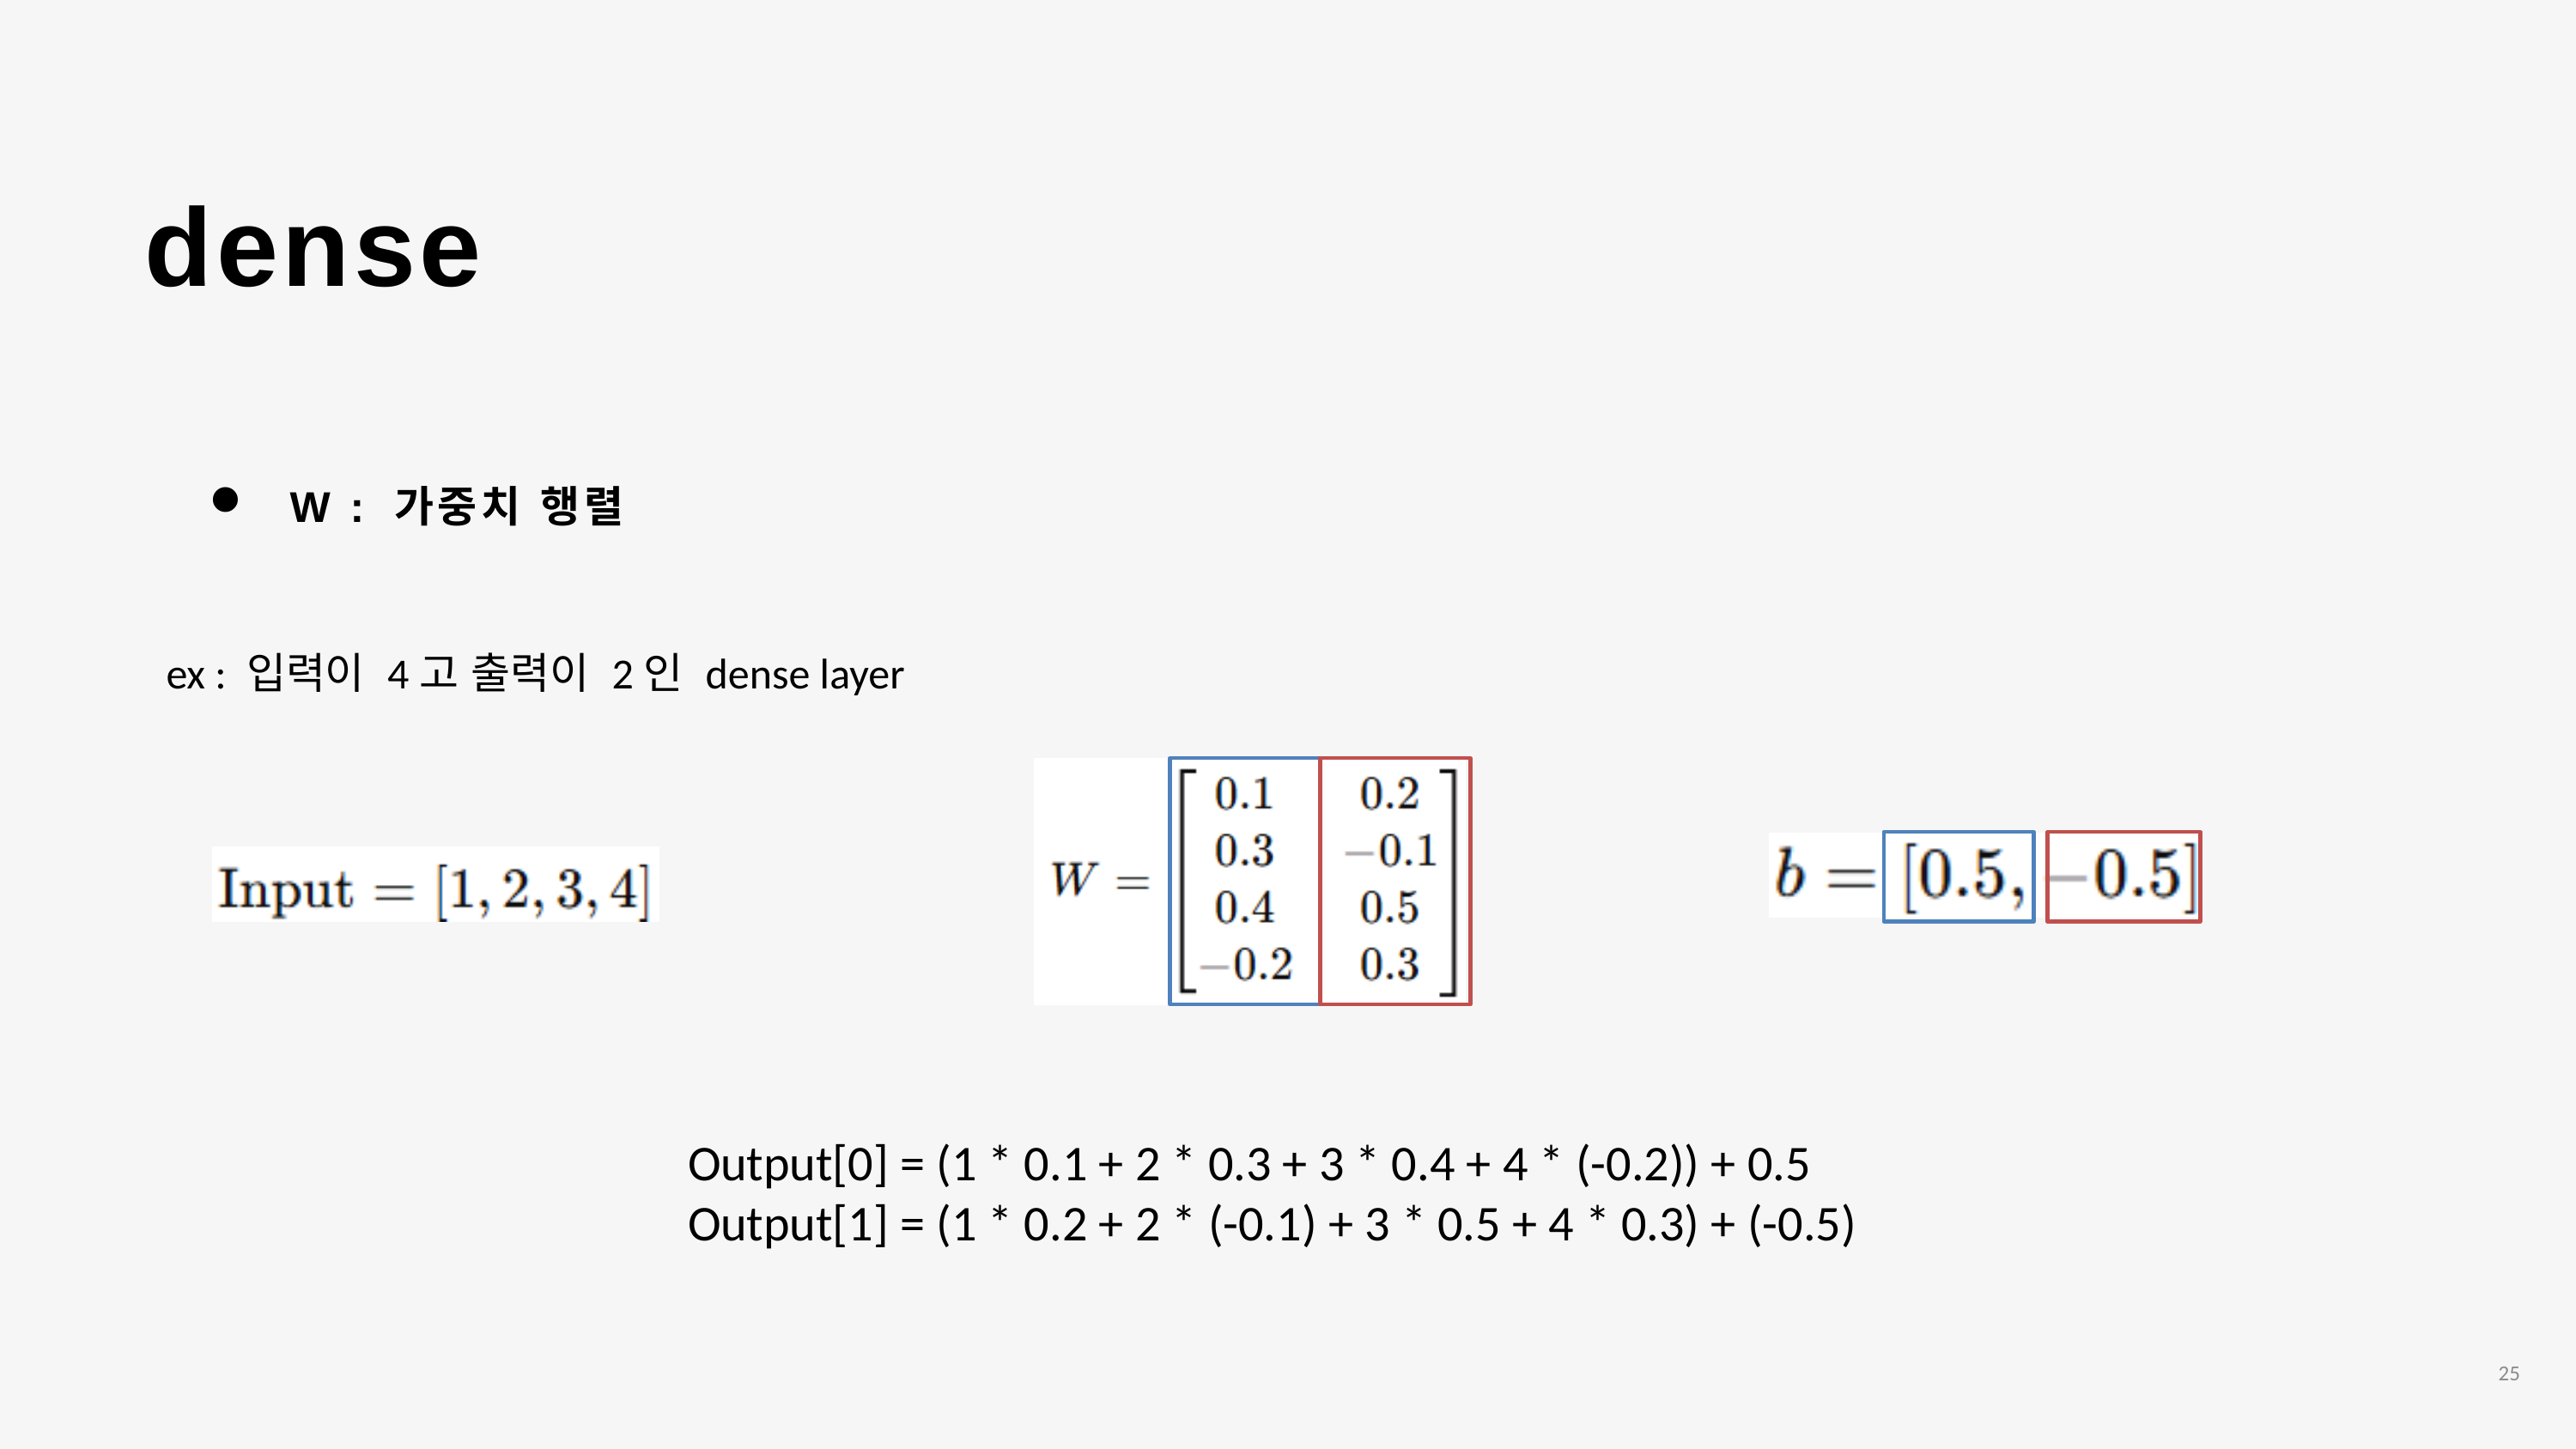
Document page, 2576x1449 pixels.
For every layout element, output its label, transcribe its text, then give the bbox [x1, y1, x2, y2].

picture [1034, 757, 1466, 1005]
text_box Output[0] = (1 * 0.1 + 2 * 0.3 + 3 * 0.4 + 4 * (-0.2)) + 0.5 Output[1] = (1 * 0.2 + 2 * (-0.1) + 3 * 0.5 + 4 * 0.3) + (-0.5) [675, 1124, 1871, 1258]
picture [212, 846, 659, 922]
picture [1769, 833, 2201, 918]
text_box ex : 입력이 4고 출력이 2인 dense layer [153, 640, 918, 705]
text_box dense [144, 153, 1466, 309]
slide_number 25 [2200, 1336, 2533, 1410]
text_box [2045, 830, 2202, 834]
text_box [1463, 756, 1473, 1006]
